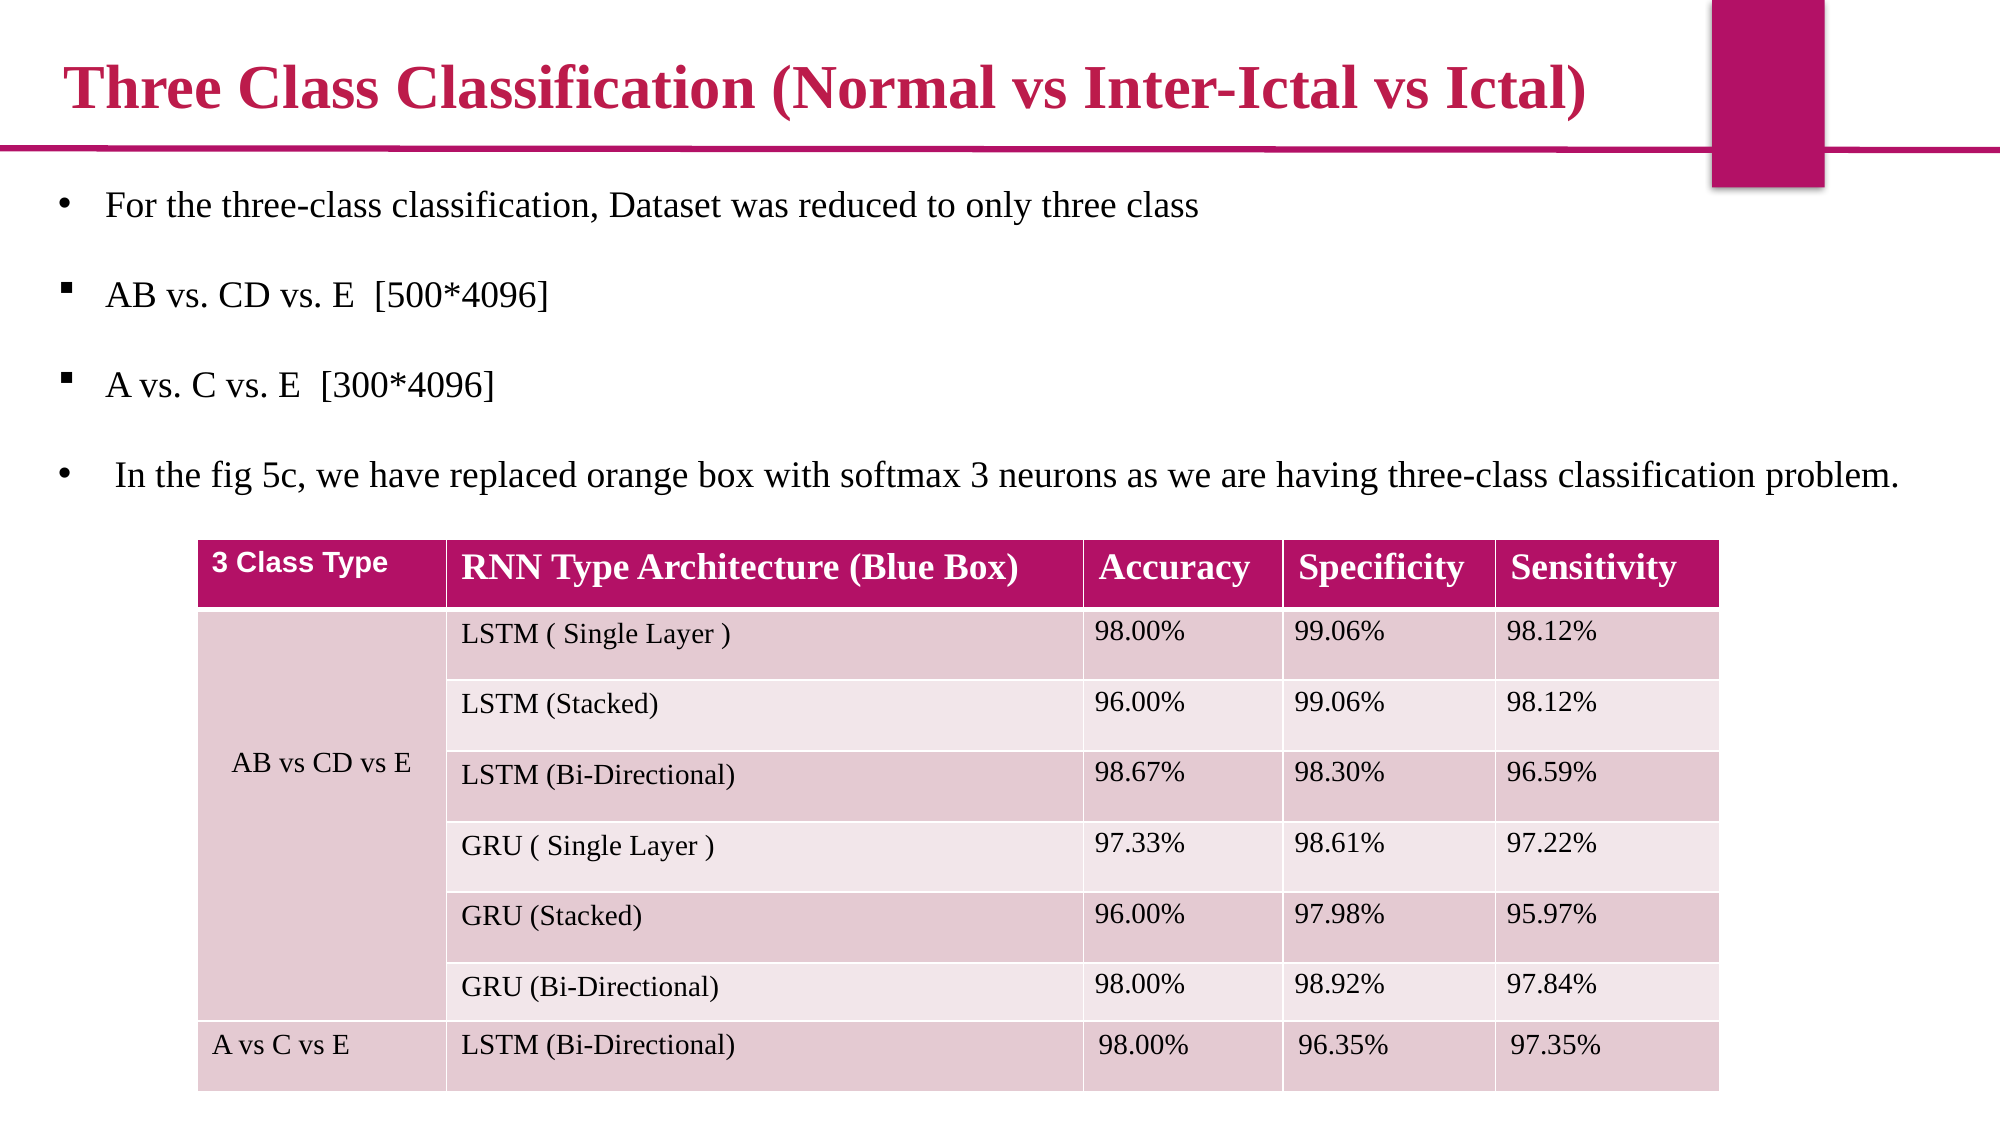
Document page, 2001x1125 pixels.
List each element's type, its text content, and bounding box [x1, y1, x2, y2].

text_box Three Class Classification (Normal vs Inter-Ictal vs Ictal) [48, 38, 1674, 130]
table_cell GRU (Stacked) [447, 893, 1083, 962]
table_cell LSTM (Bi-Directional) [447, 752, 1083, 821]
table_cell 97.33% [1084, 823, 1282, 891]
table_cell 97.35% [1496, 1022, 1719, 1091]
table_cell 98.12% [1496, 681, 1719, 750]
table_cell 99.06% [1284, 612, 1495, 679]
table_cell 98.92% [1284, 964, 1495, 1020]
table_cell GRU (Bi-Directional) [447, 964, 1083, 1020]
table_cell 98.00% [1084, 964, 1282, 1020]
table_cell 97.98% [1284, 893, 1495, 962]
text_box For the three-class classification, Dataset was reduced to only three class AB vs. CD vs. E [500*4096] A vs. C vs. E [300*4096] In the fig 5c, we have replaced orange box with softmax 3 neurons as we are having three-class classification problem. [43, 172, 1934, 1070]
table_cell LSTM (Bi-Directional) [447, 1022, 1083, 1091]
table_cell 98.00% [1084, 1022, 1282, 1091]
table_cell GRU ( Single Layer ) [447, 823, 1083, 891]
table_header Accuracy [1084, 540, 1282, 607]
table_cell 98.12% [1496, 612, 1719, 679]
table_cell A vs C vs E [198, 1022, 446, 1091]
table_cell LSTM (Stacked) [447, 681, 1083, 750]
table_cell 96.35% [1284, 1022, 1495, 1091]
table_cell 97.84% [1496, 964, 1719, 1020]
table_cell 98.00% [1084, 612, 1282, 679]
table_cell 95.97% [1496, 893, 1719, 962]
table_cell 98.30% [1284, 752, 1495, 821]
table_cell 99.06% [1284, 681, 1495, 750]
table_cell 97.22% [1496, 823, 1719, 891]
table_header Sensitivity [1496, 540, 1719, 607]
table_cell 98.61% [1284, 823, 1495, 891]
table_cell 96.00% [1084, 893, 1282, 962]
table_cell 96.59% [1496, 752, 1719, 821]
table_cell LSTM ( Single Layer ) [447, 612, 1083, 679]
table_cell 98.67% [1084, 752, 1282, 821]
table_header Specificity [1284, 540, 1495, 607]
table_header RNN Type Architecture (Blue Box) [447, 540, 1083, 607]
table_header 3 Class Type [198, 540, 446, 607]
table_cell AB vs CD vs E [198, 612, 446, 1020]
table_cell 96.00% [1084, 681, 1282, 750]
